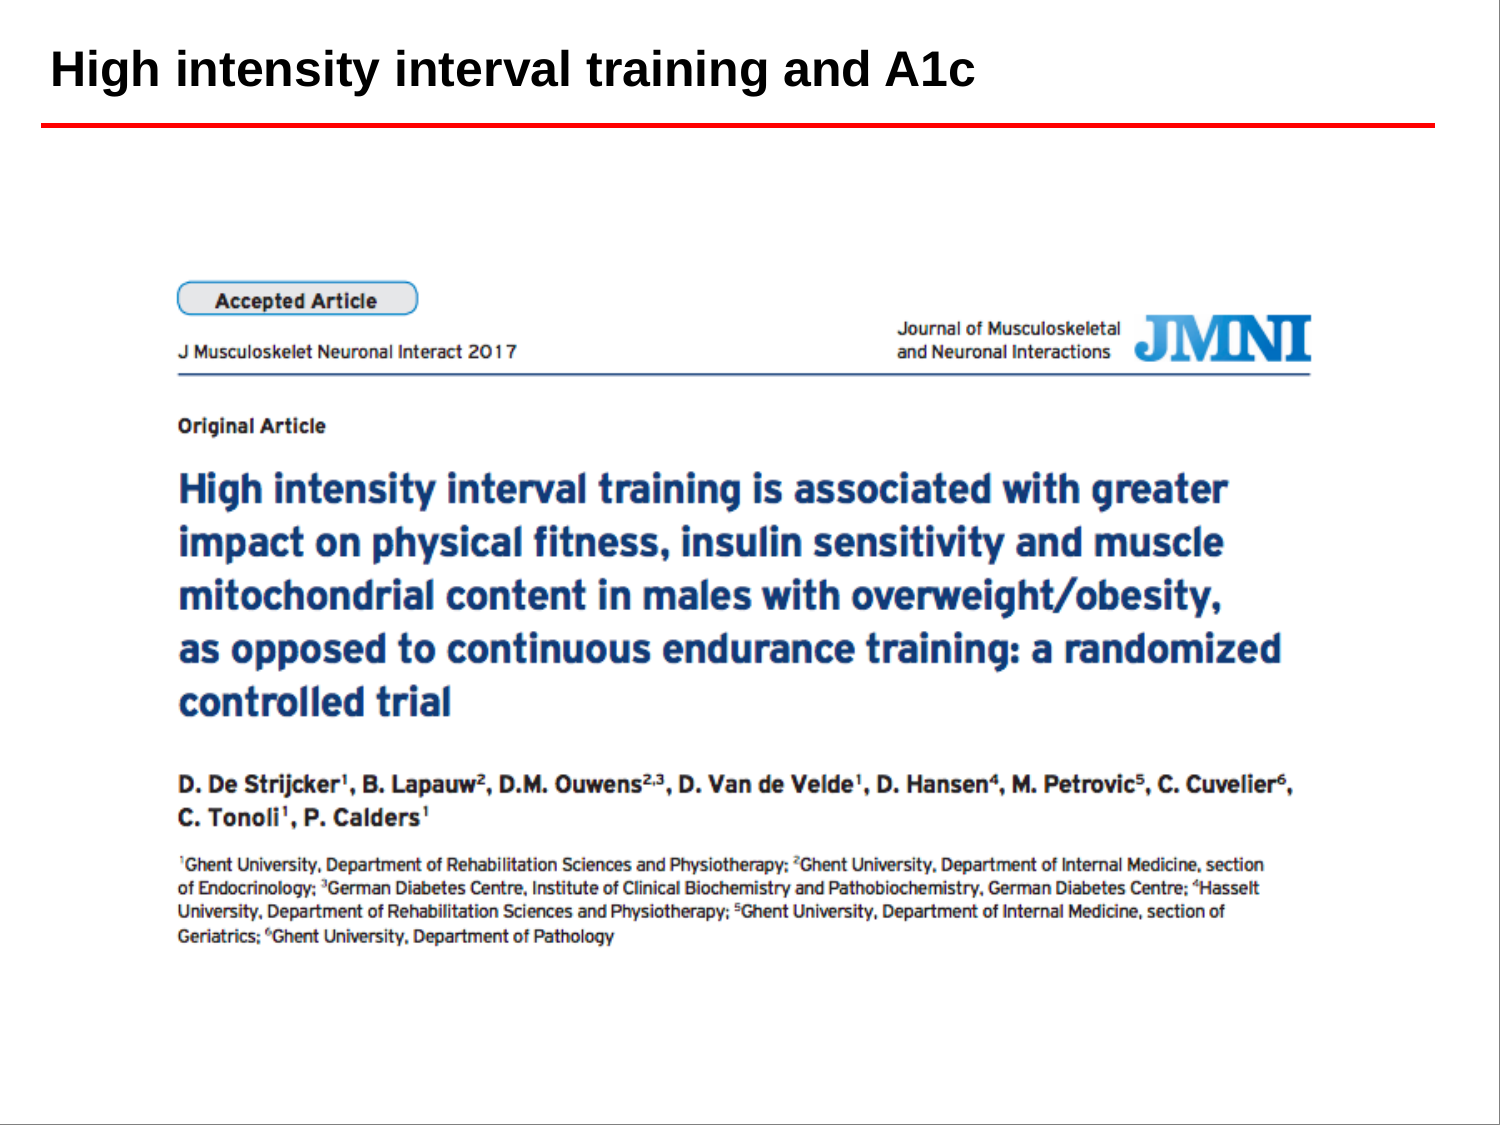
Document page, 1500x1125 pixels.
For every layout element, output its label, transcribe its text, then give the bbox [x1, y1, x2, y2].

text_box High intensity interval training and A1c [35, 29, 1436, 105]
picture [159, 266, 1353, 968]
